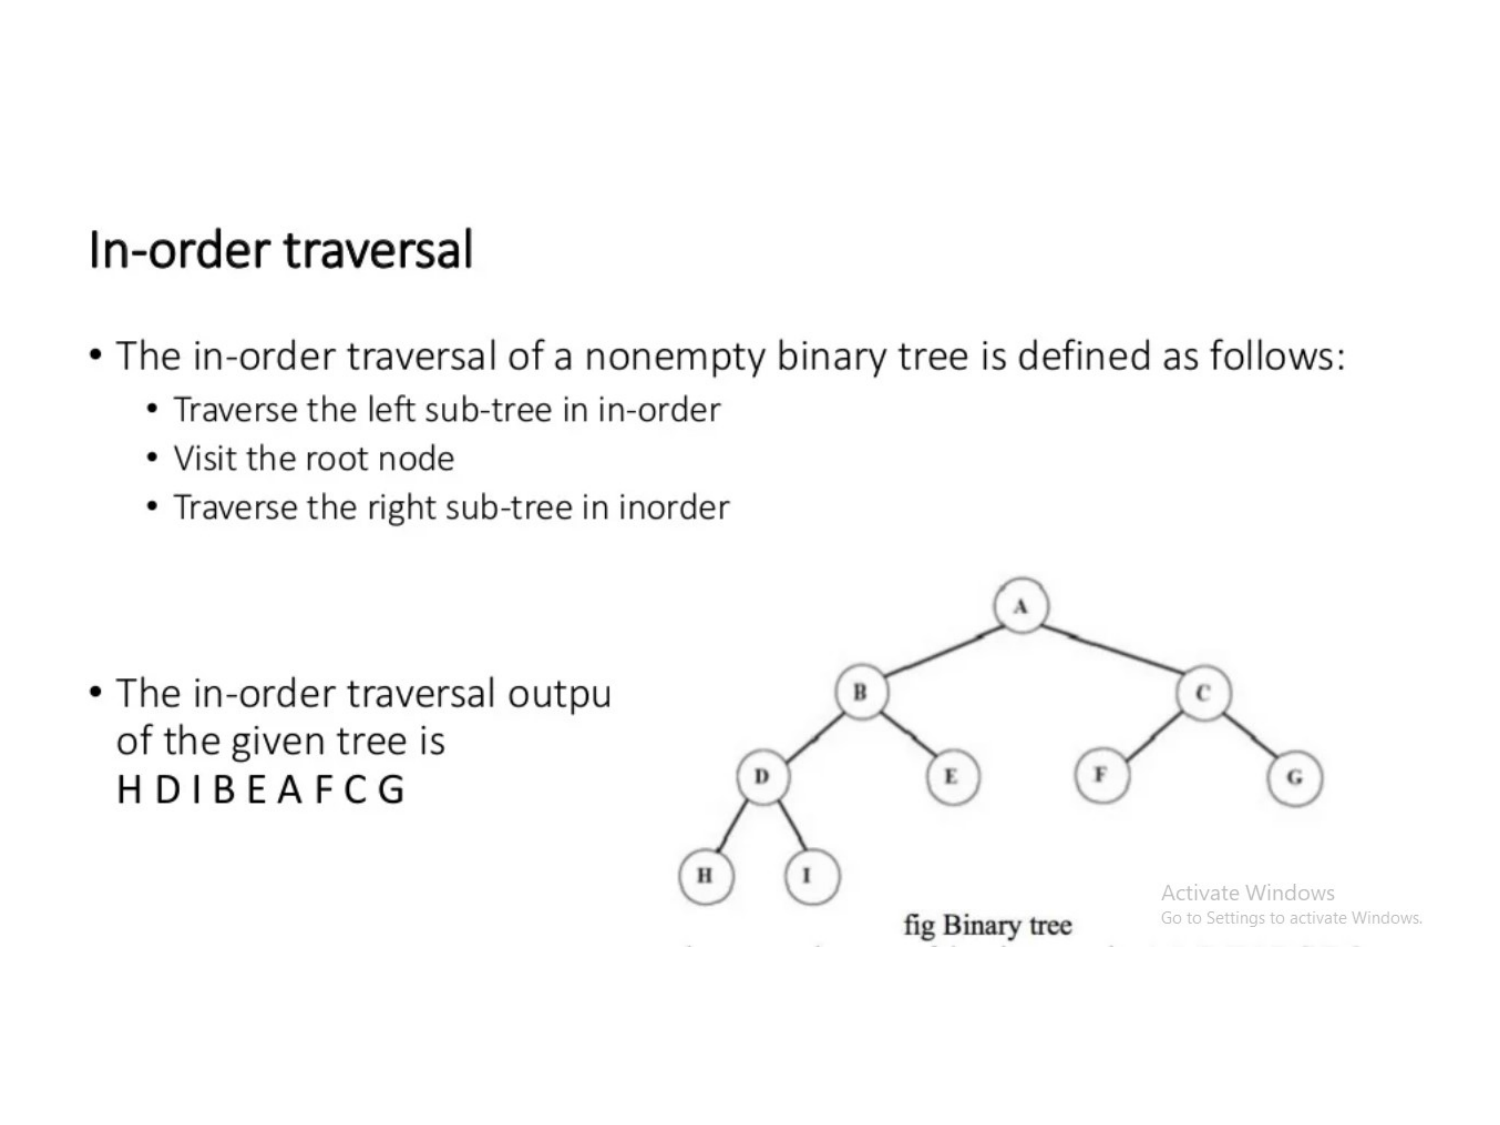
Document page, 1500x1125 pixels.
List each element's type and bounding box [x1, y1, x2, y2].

picture [49, 199, 1468, 947]
